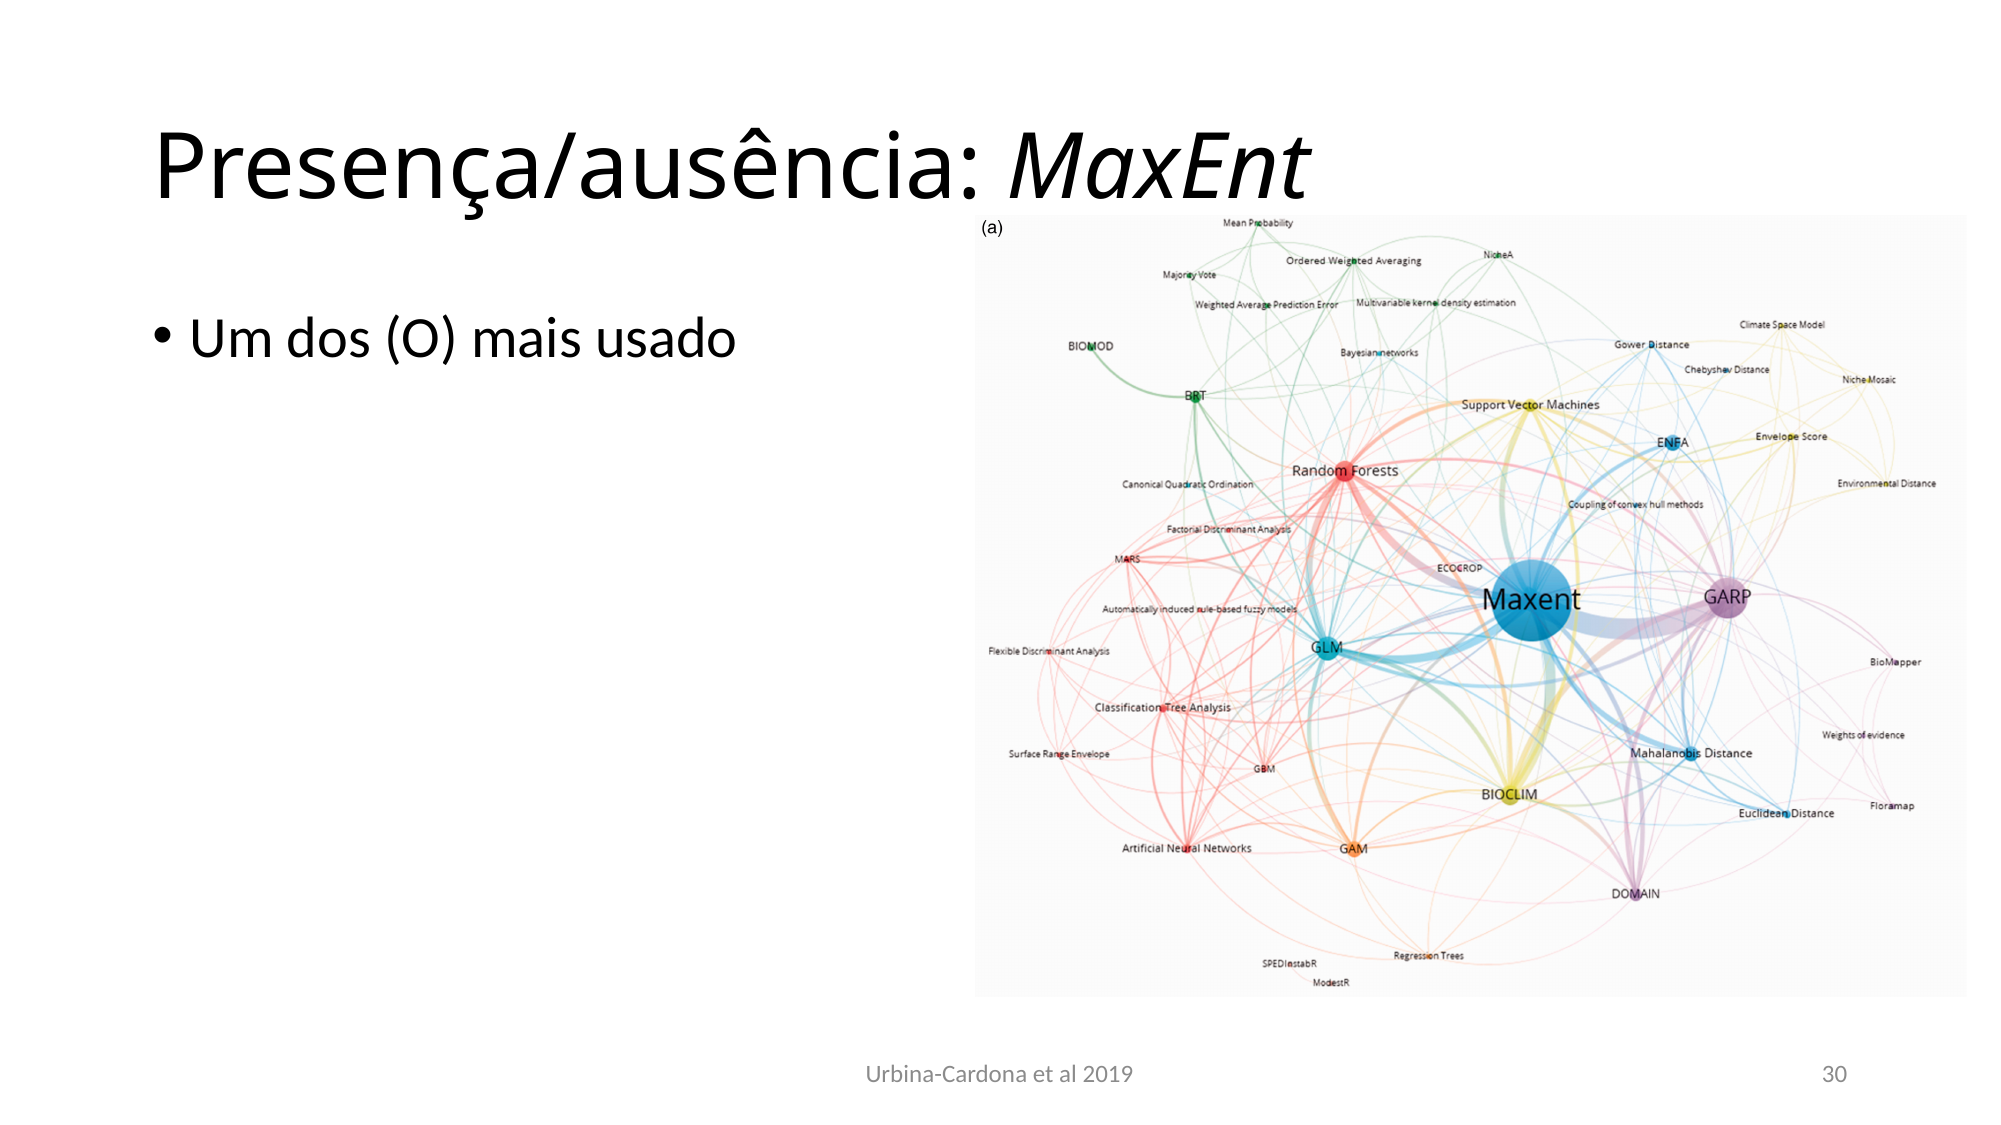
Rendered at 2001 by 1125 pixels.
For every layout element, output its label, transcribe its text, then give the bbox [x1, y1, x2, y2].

slide_number 30 [1412, 1042, 1863, 1103]
list Um dos (O) mais usado [137, 299, 975, 1014]
title Presença/ausência: MaxEnt [137, 59, 1863, 278]
footer Urbina-Cardona et al 2019 [662, 1042, 1338, 1103]
picture [974, 215, 1967, 997]
